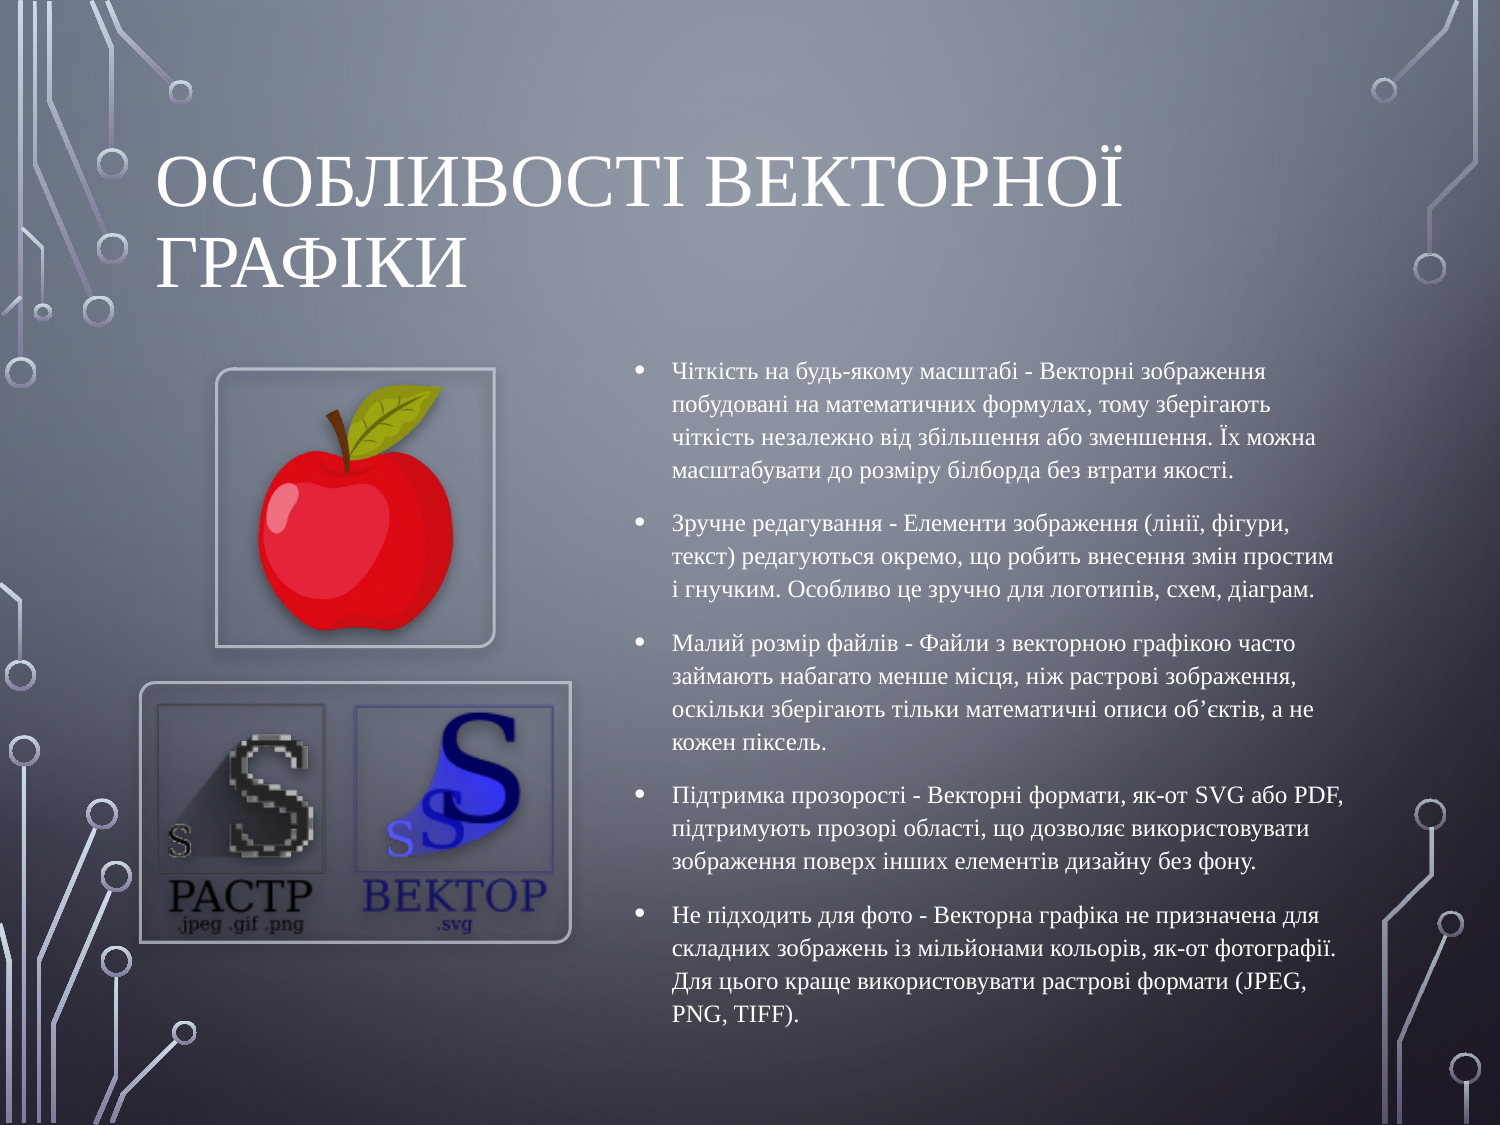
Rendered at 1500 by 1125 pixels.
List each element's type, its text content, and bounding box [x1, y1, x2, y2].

picture [140, 682, 571, 943]
title Особливості векторної графіки [140, 101, 1360, 344]
list Чіткість на будь-якому масштабі - Векторні зображення побудовані на математичних формулах, тому зберігають чіткість незалежно від збільшення або зменшення. Їх можна масштабувати до розміру білборда без втрати якості. Зручне редагування - Елементи зображення (лінії, фігури, текст) редагуються окремо, що робить внесення змін простим і гнучким. Особливо це зручно для логотипів, схем, діаграм. Малий розмір файлів - Файли з векторною графікою часто займають набагато менше місця, ніж растрові зображення, оскільки зберігають тільки математичні описи об’єктів, а не кожен піксель. Підтримка прозорості - Векторні формати, як-от SVG або PDF, підтримують прозорі області, що дозволяє використовувати зображення поверх інших елементів дизайну без фону. Не підходить для фото - Векторна графіка не призначена для складних зображень із мільйонами кольорів, як-от фотографії. Для цього краще використовувати растрові формати (JPEG, PNG, TIFF). [619, 343, 1360, 983]
picture [216, 368, 495, 647]
